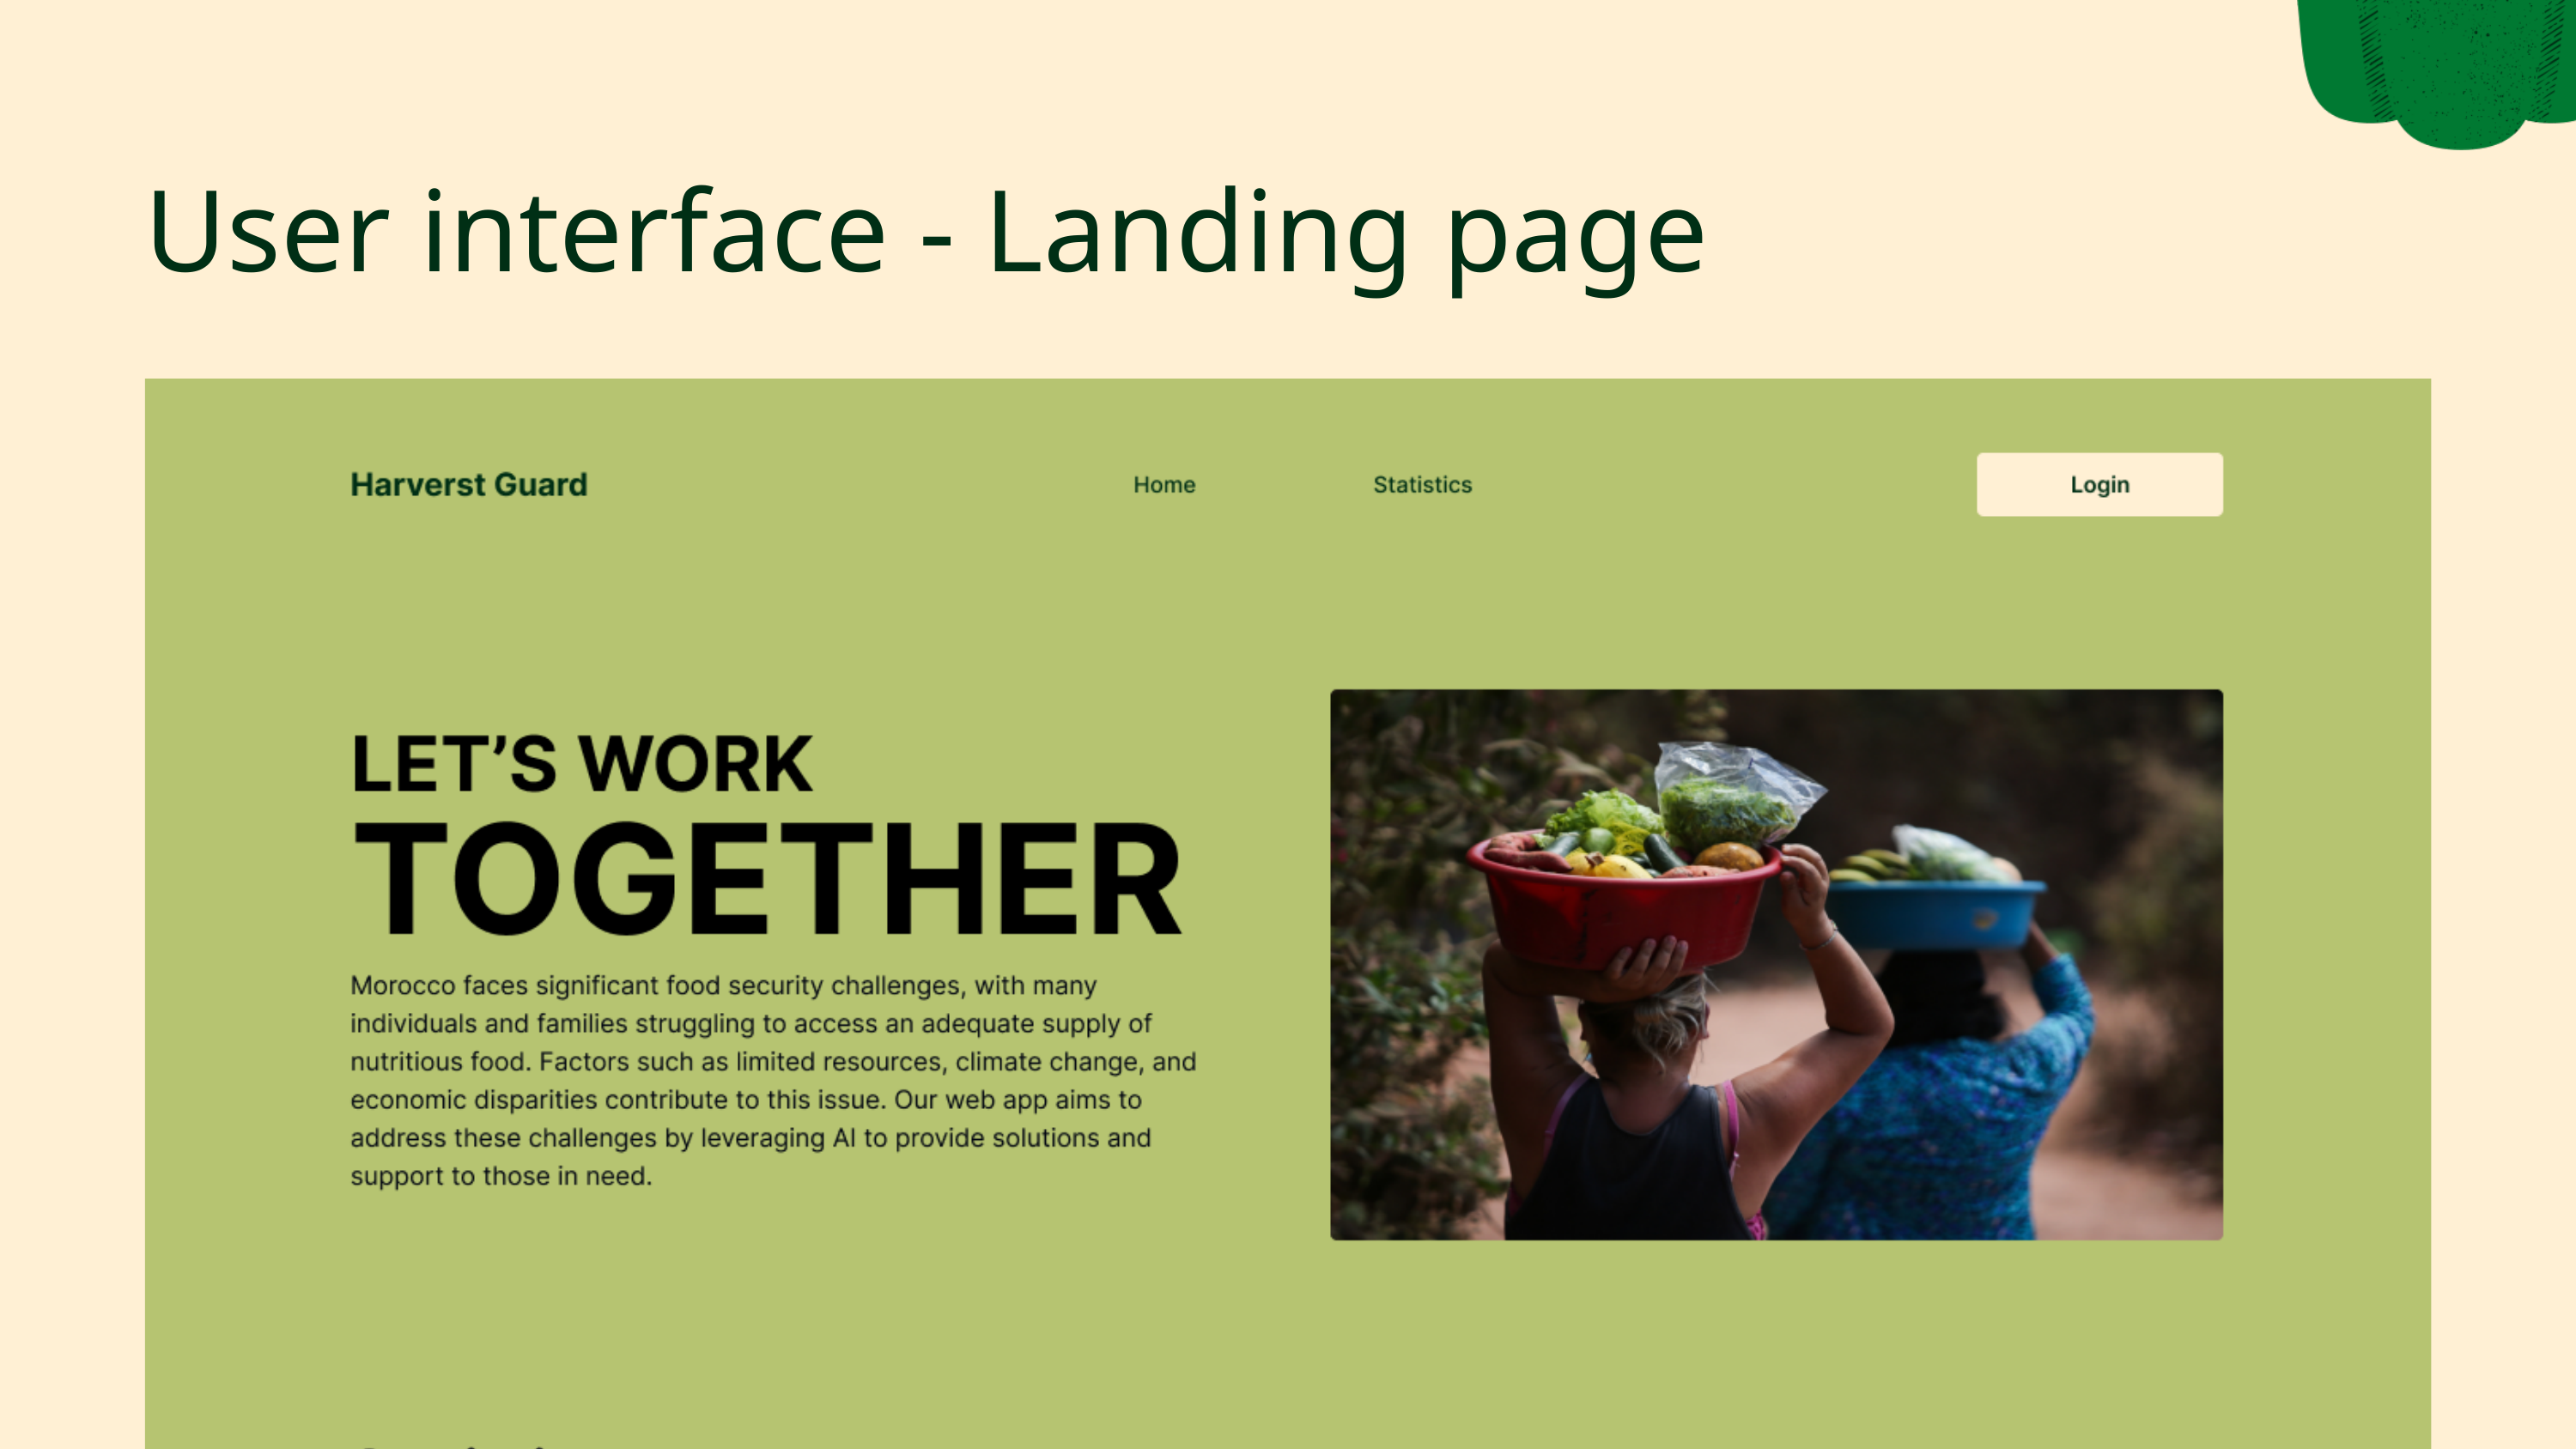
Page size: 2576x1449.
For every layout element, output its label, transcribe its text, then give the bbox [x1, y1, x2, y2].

text_box [2281, 0, 2576, 150]
text_box [144, 379, 2432, 1449]
text_box User interface - Landing page [144, 159, 1967, 294]
